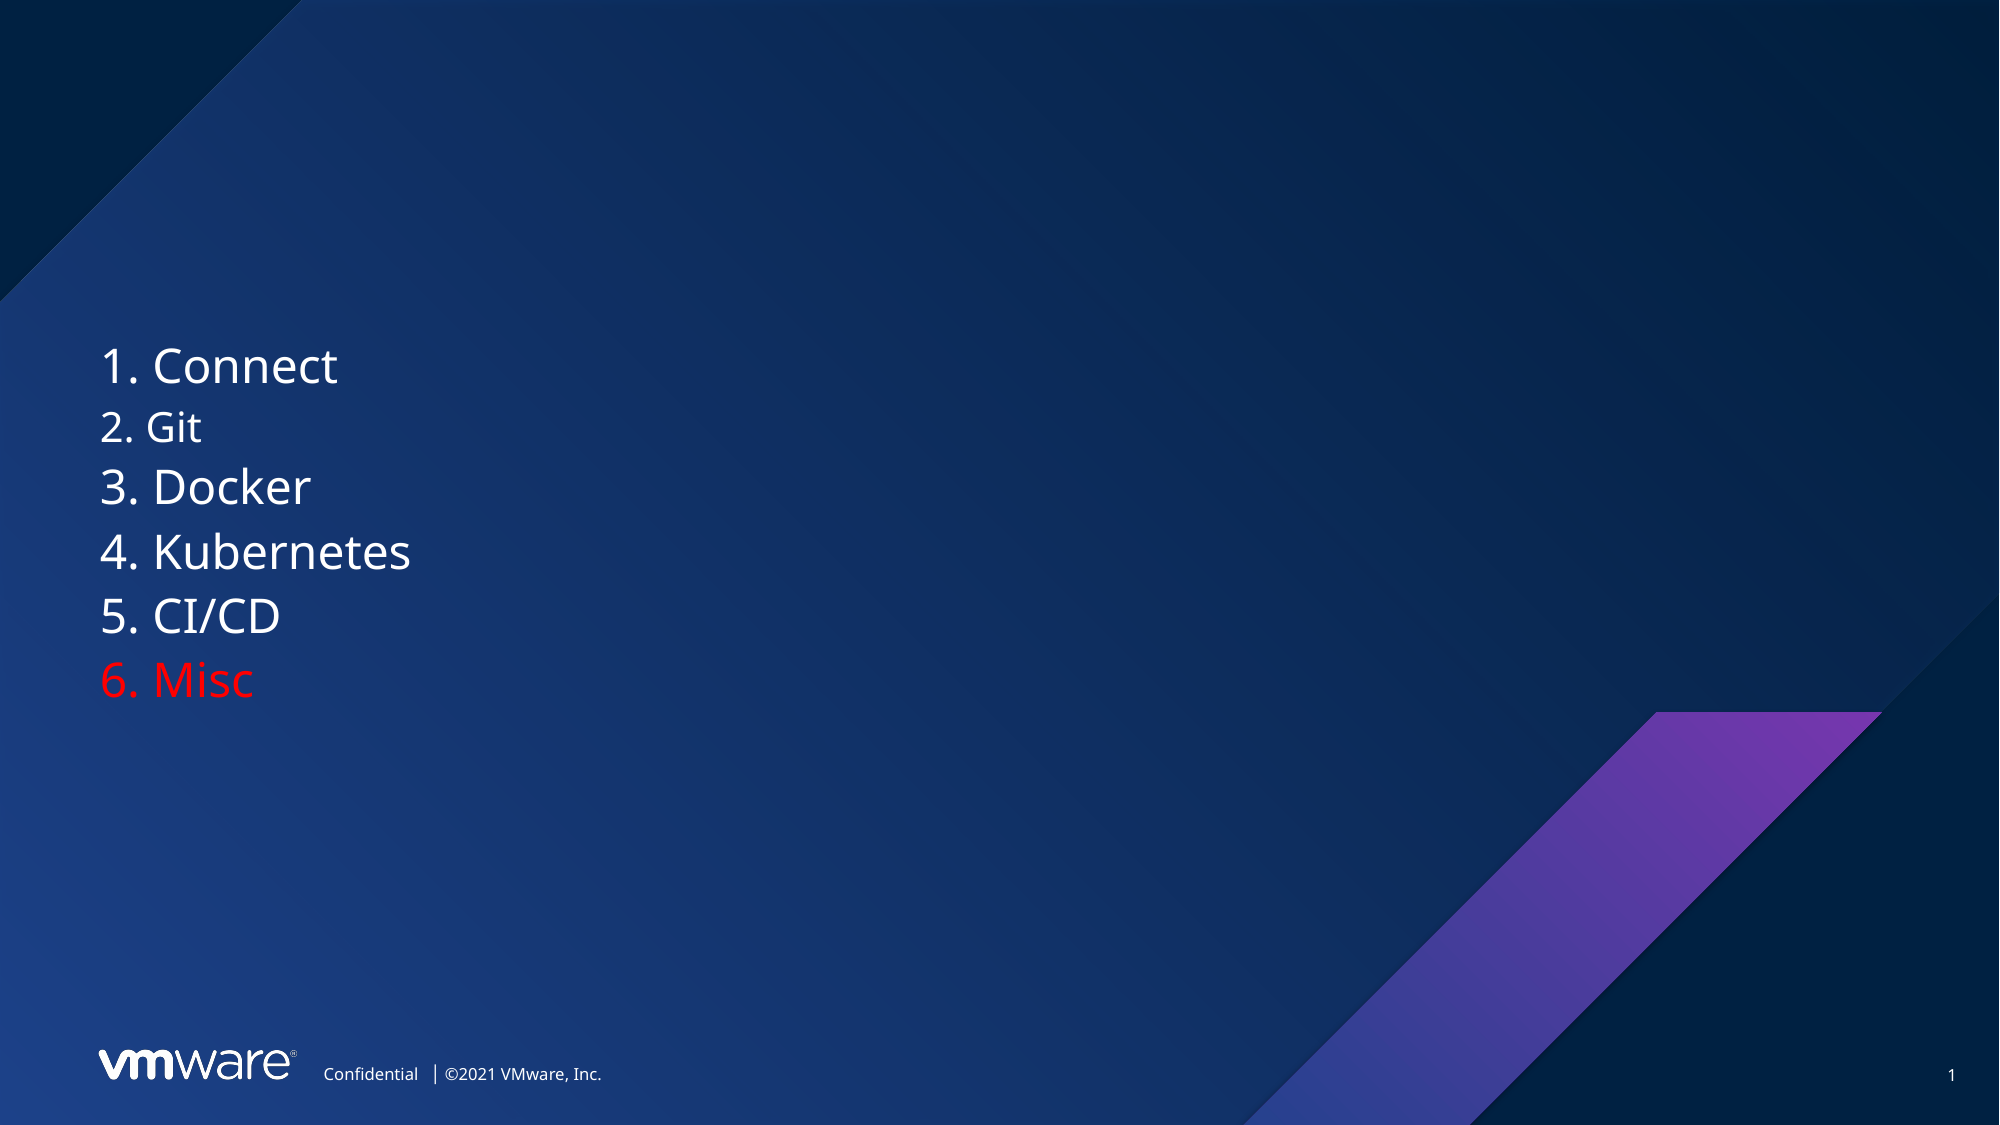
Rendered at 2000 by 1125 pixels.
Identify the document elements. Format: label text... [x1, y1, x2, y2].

list 1. Connect 2. Git 3. Docker 4. Kubernetes 5. CI/CD 6. Misc [99, 337, 1075, 713]
picture [68, 1019, 321, 1111]
